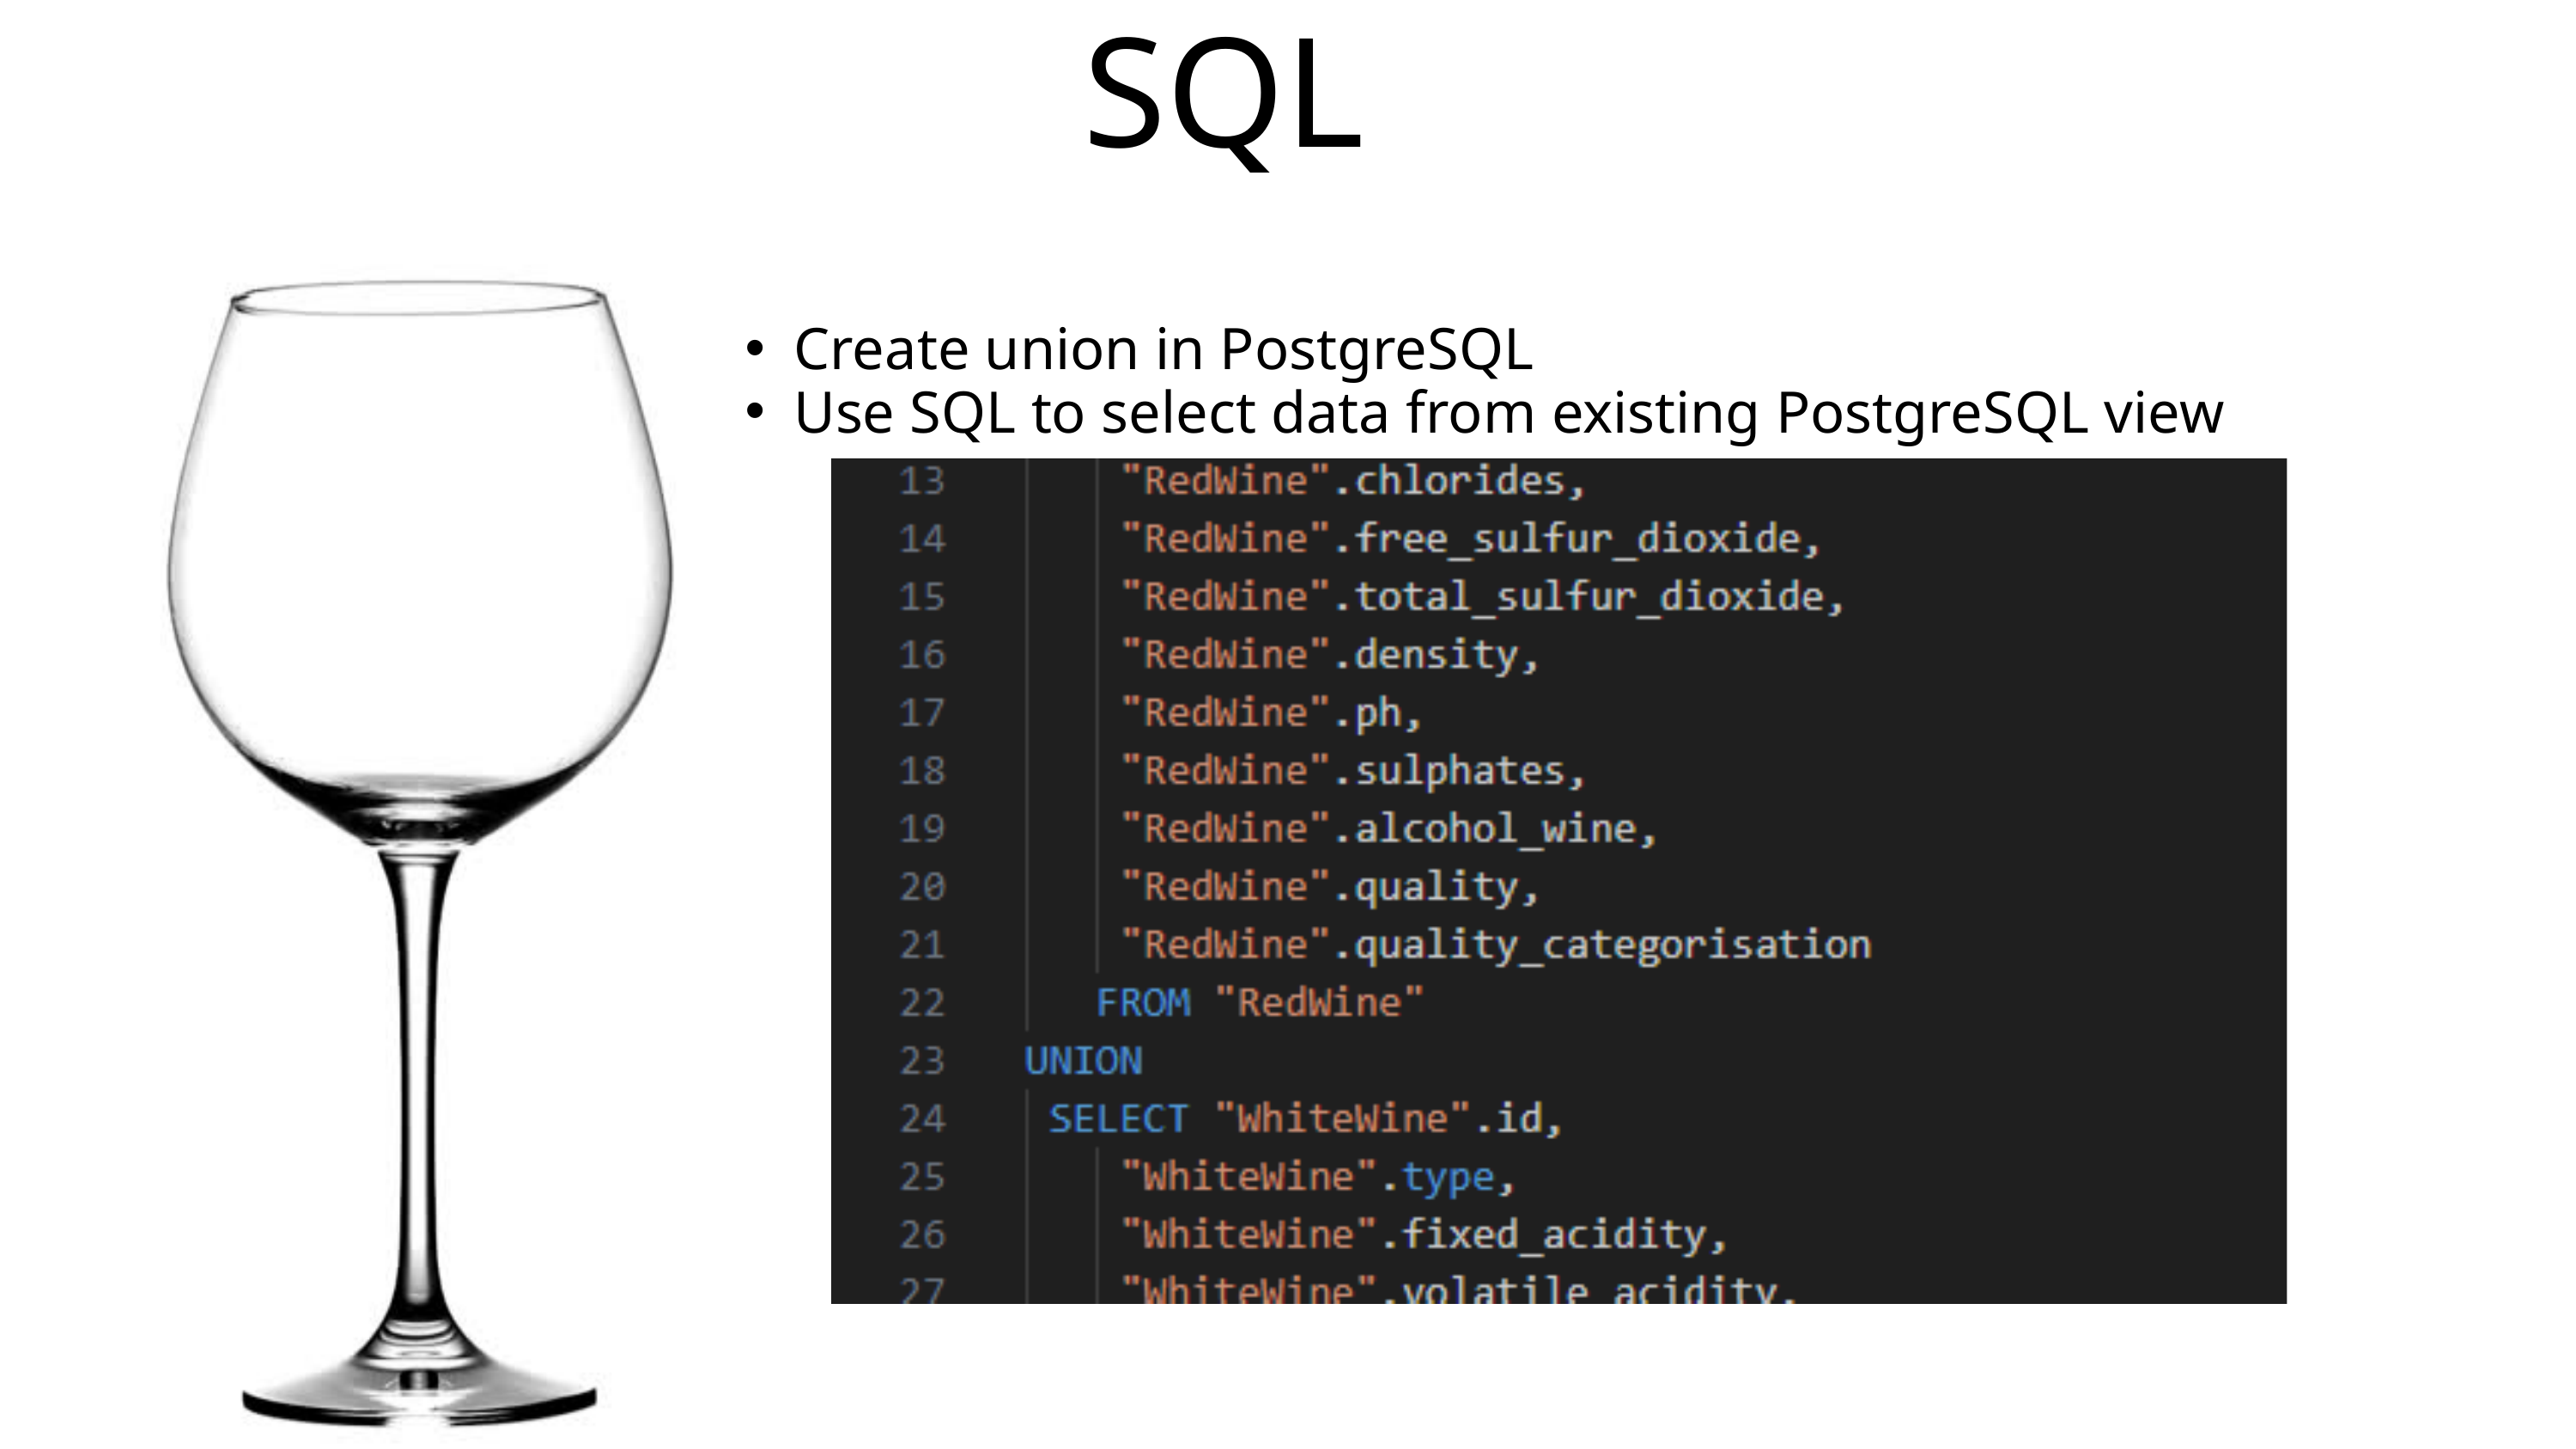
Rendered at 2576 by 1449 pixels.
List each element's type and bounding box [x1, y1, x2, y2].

text_box [0, 0, 2576, 1449]
